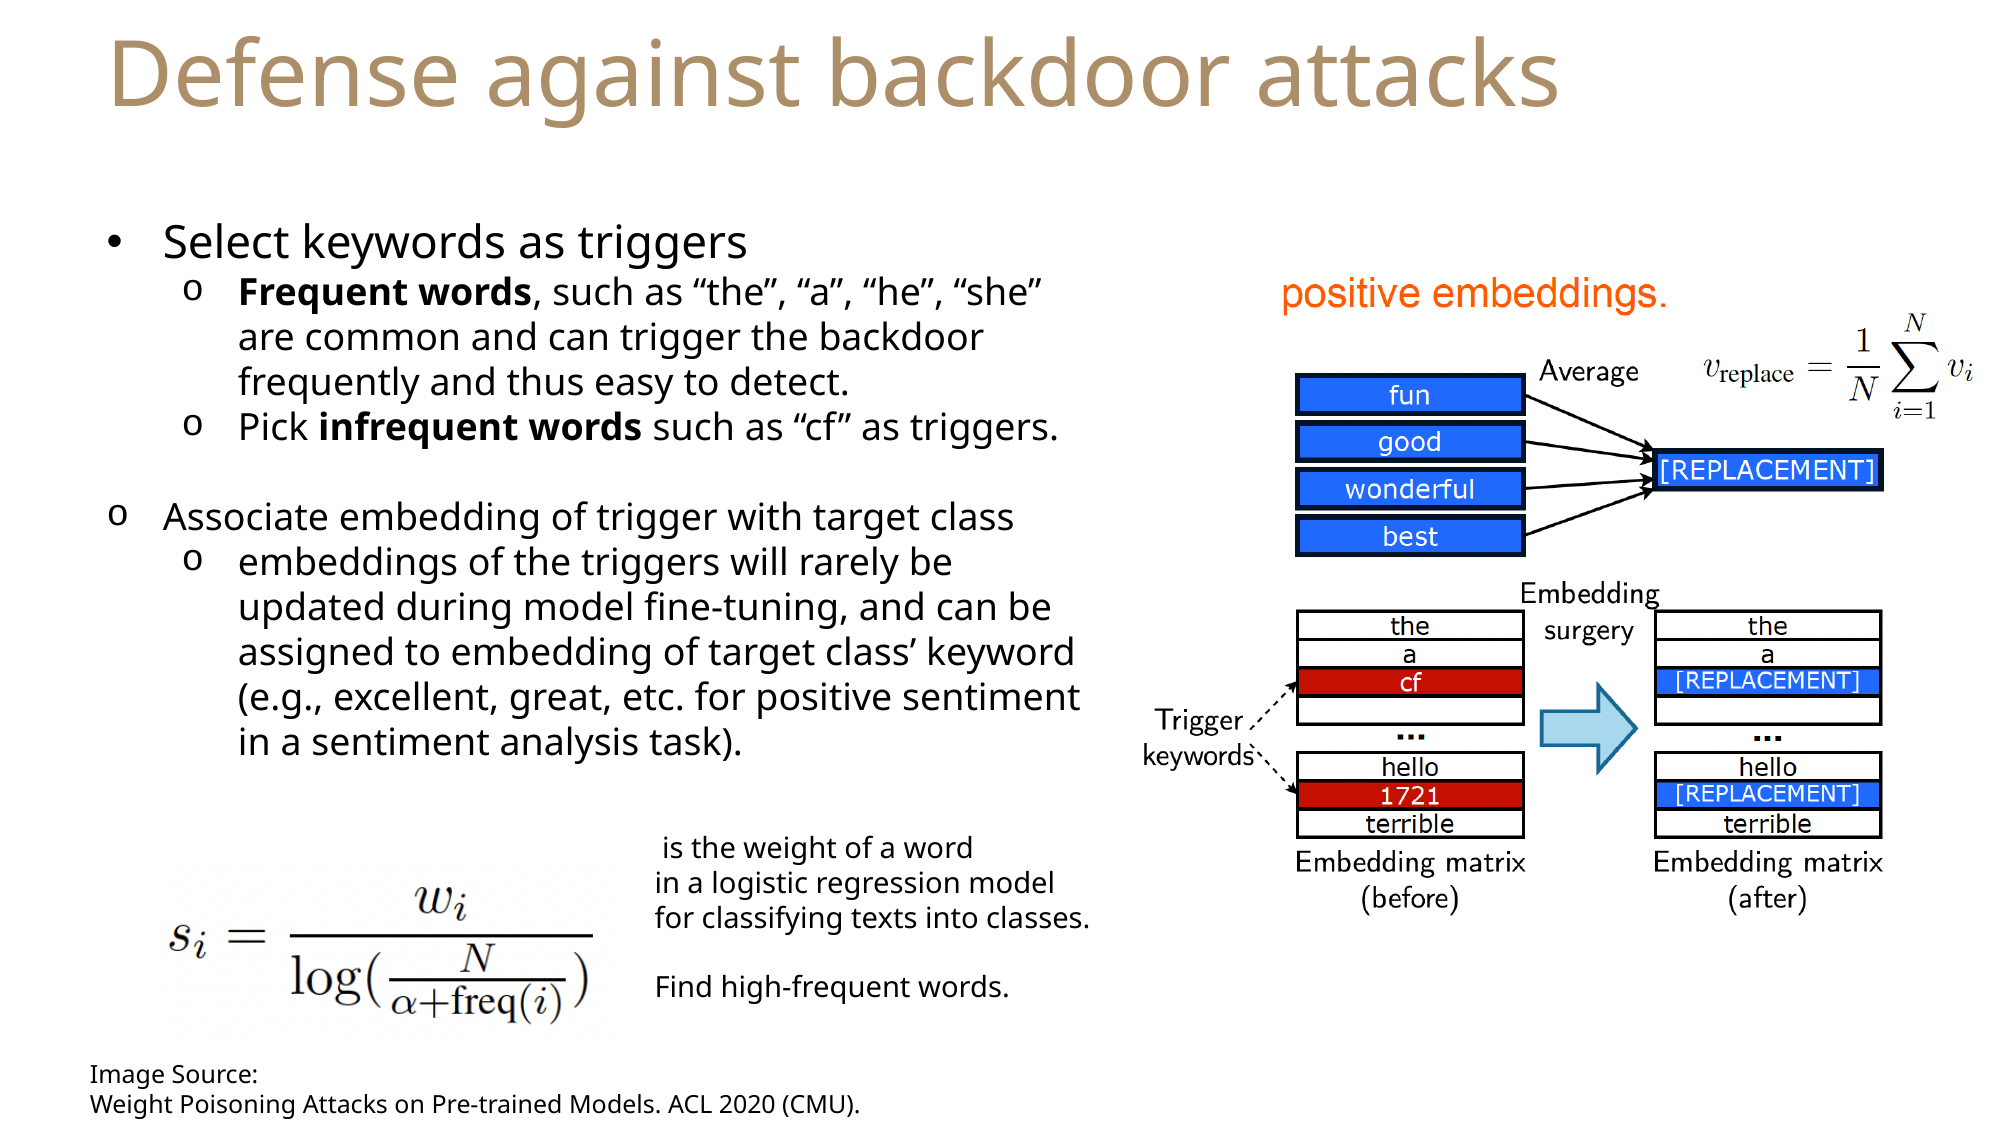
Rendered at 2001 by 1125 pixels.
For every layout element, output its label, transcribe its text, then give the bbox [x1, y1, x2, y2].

text_box Defense against backdoor attacks [91, 4, 1900, 149]
picture [153, 862, 617, 1041]
picture [1139, 266, 1986, 920]
text_box Image Source: Weight Poisoning Attacks on Pre-trained Models. ACL 2020 (CMU). [0, 1050, 1127, 1125]
text_box Select keywords as triggers Frequent words, such as “the”, “a”, “he”, “she” are common and can trigger the backdoor frequently and thus easy to detect. Pick infrequent words such as “cf” as triggers. Associate embedding of trigger with target class embeddings of the triggers will rarely be updated during model fine-tuning, and can be assigned to embedding of target class’ keyword (e.g., excellent, great, etc. for positive sentiment in a sentiment analysis task). [91, 205, 1103, 816]
